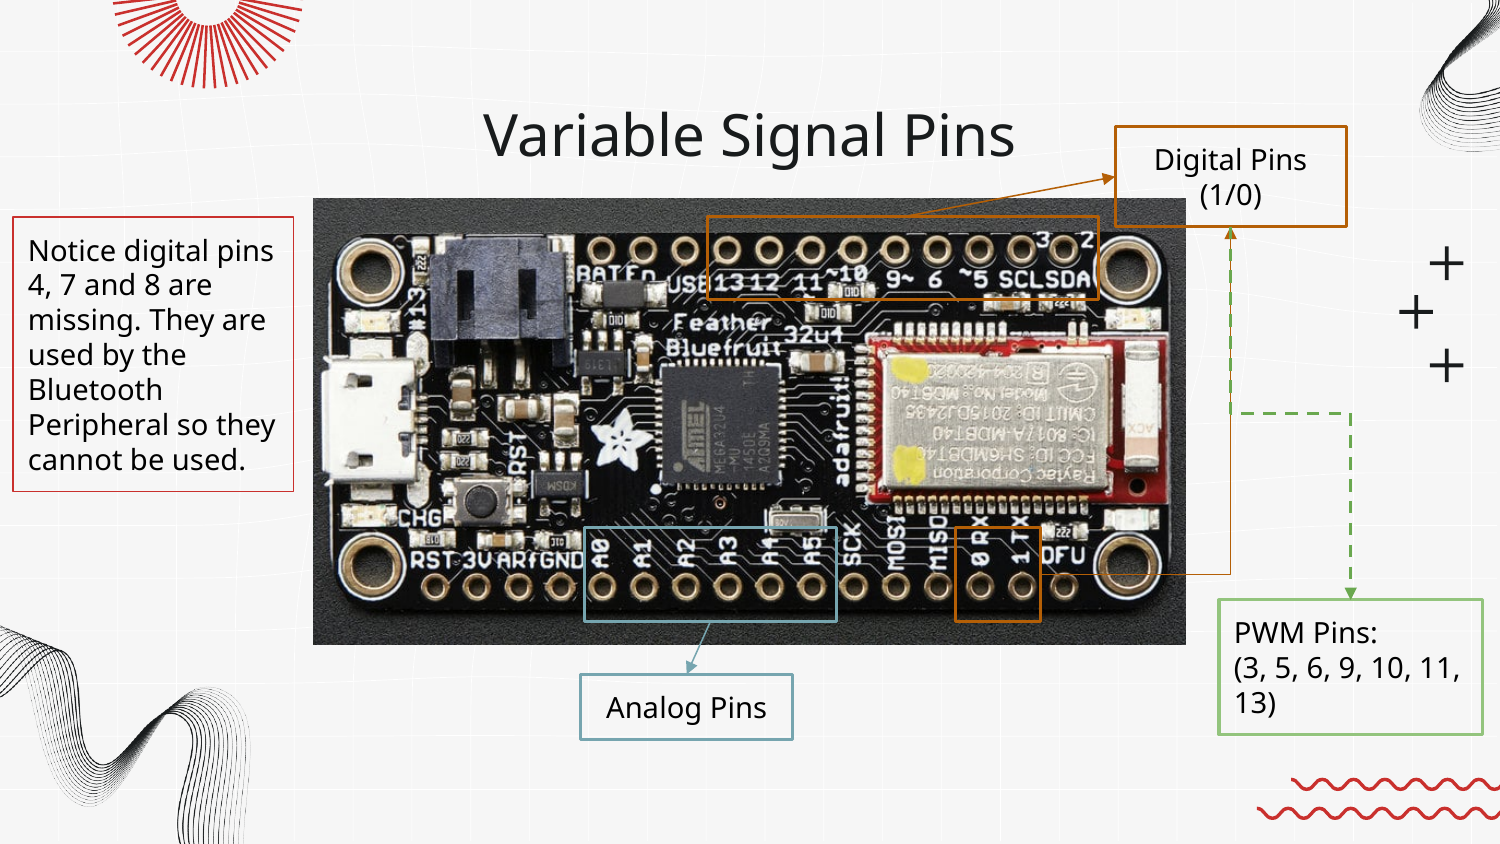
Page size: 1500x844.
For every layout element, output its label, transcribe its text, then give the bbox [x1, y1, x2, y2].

text_box Digital Pins (1/0) [1115, 126, 1347, 227]
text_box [1086, 335, 1495, 457]
picture [313, 198, 1187, 645]
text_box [1040, 192, 1231, 575]
text_box PWM Pins: (3, 5, 6, 9, 10, 11, 13) [1218, 599, 1483, 735]
text_box Notice digital pins 4, 7 and 8 are missing. They are used by the Bluetooth Peripheral so they cannot be used. [12, 216, 294, 492]
picture [0, 492, 384, 844]
text_box Analog Pins [580, 674, 793, 740]
picture [1246, 0, 1500, 239]
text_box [686, 621, 711, 675]
title Variable Signal Pins [118, 72, 1382, 167]
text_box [902, 159, 1116, 218]
